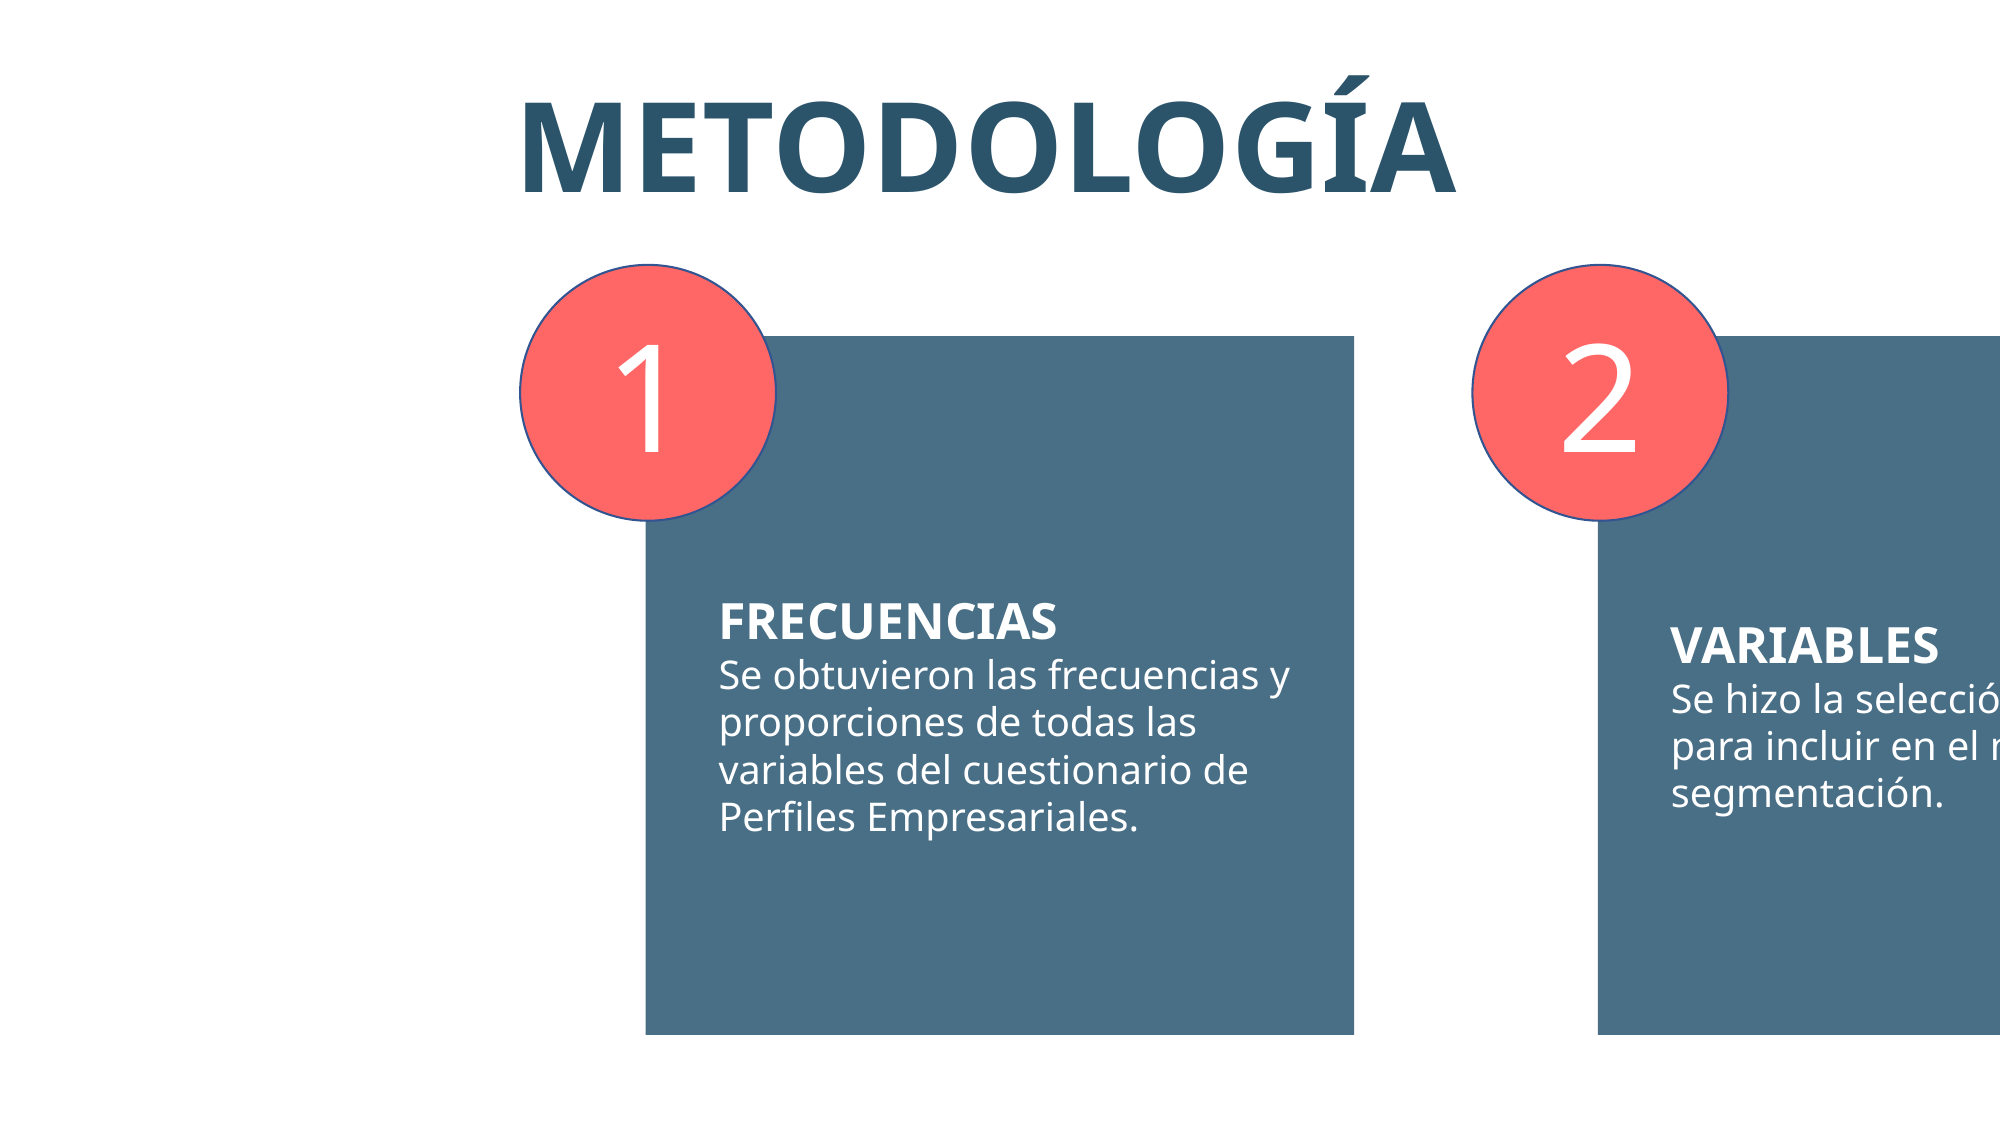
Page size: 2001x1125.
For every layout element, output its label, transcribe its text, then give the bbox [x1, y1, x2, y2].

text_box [1472, 264, 2000, 1035]
text_box METODOLOGÍA [499, 60, 1472, 226]
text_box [520, 264, 1355, 1035]
